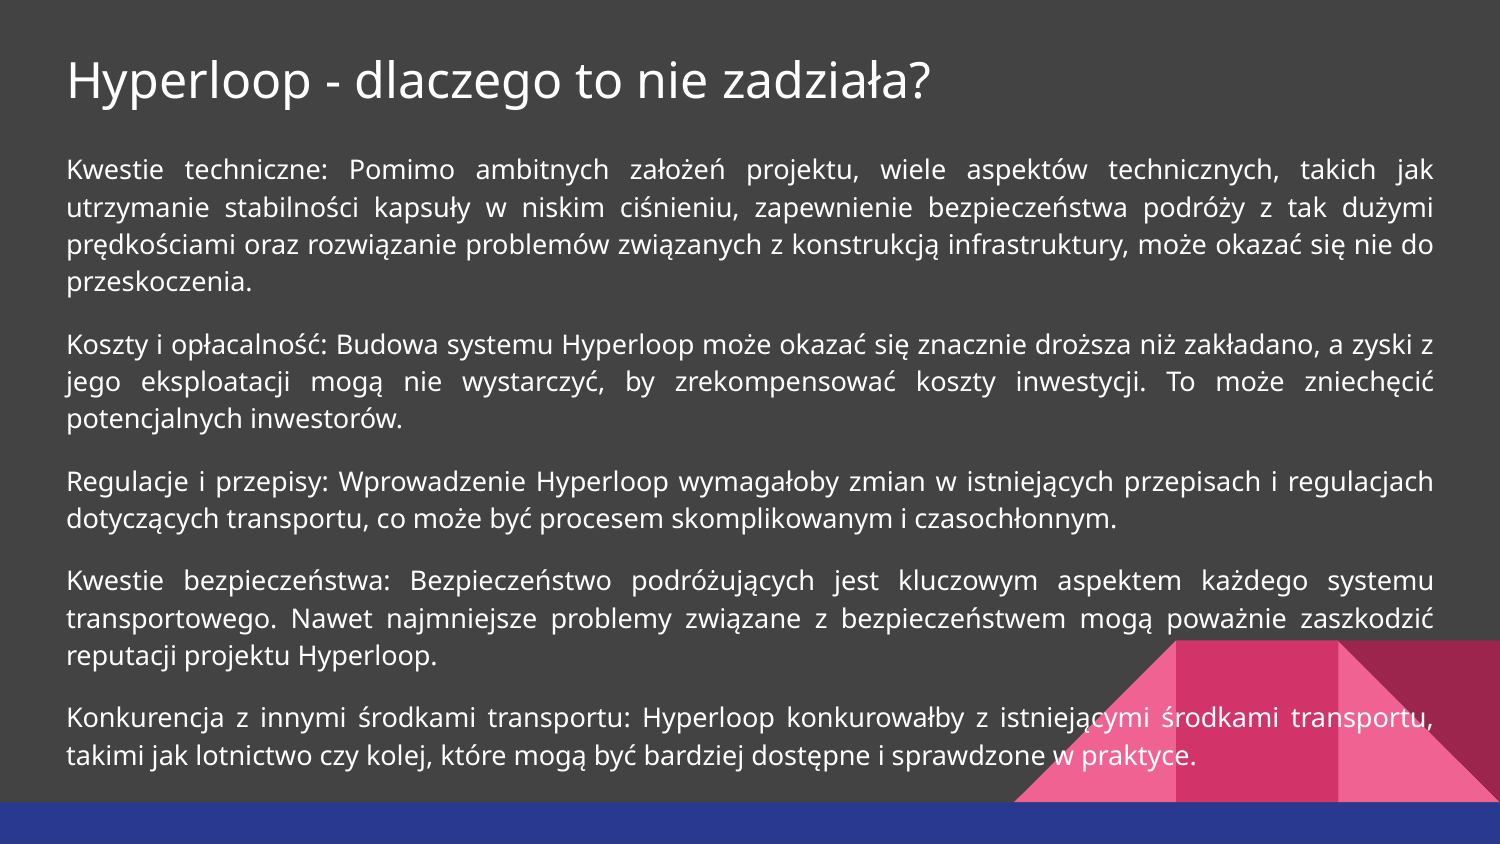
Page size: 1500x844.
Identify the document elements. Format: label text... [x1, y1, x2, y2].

list Kwestie techniczne: Pomimo ambitnych założeń projektu, wiele aspektów technicznych, takich jak utrzymanie stabilności kapsuły w niskim ciśnieniu, zapewnienie bezpieczeństwa podróży z tak dużymi prędkościami oraz rozwiązanie problemów związanych z konstrukcją infrastruktury, może okazać się nie do przeskoczenia. Koszty i opłacalność: Budowa systemu Hyperloop może okazać się znacznie droższa niż zakładano, a zyski z jego eksploatacji mogą nie wystarczyć, by zrekompensować koszty inwestycji. To może zniechęcić potencjalnych inwestorów. Regulacje i przepisy: Wprowadzenie Hyperloop wymagałoby zmian w istniejących przepisach i regulacjach dotyczących transportu, co może być procesem skomplikowanym i czasochłonnym. Kwestie bezpieczeństwa: Bezpieczeństwo podróżujących jest kluczowym aspektem każdego systemu transportowego. Nawet najmniejsze problemy związane z bezpieczeństwem mogą poważnie zaszkodzić reputacji projektu Hyperloop. Konkurencja z innymi środkami transportu: Hyperloop konkurowałby z istniejącymi środkami transportu, takimi jak lotnictwo czy kolej, które mogą być bardziej dostępne i sprawdzone w praktyce. [51, 132, 1449, 745]
title Hyperloop - dlaczego to nie zadziała? [51, 33, 1449, 132]
